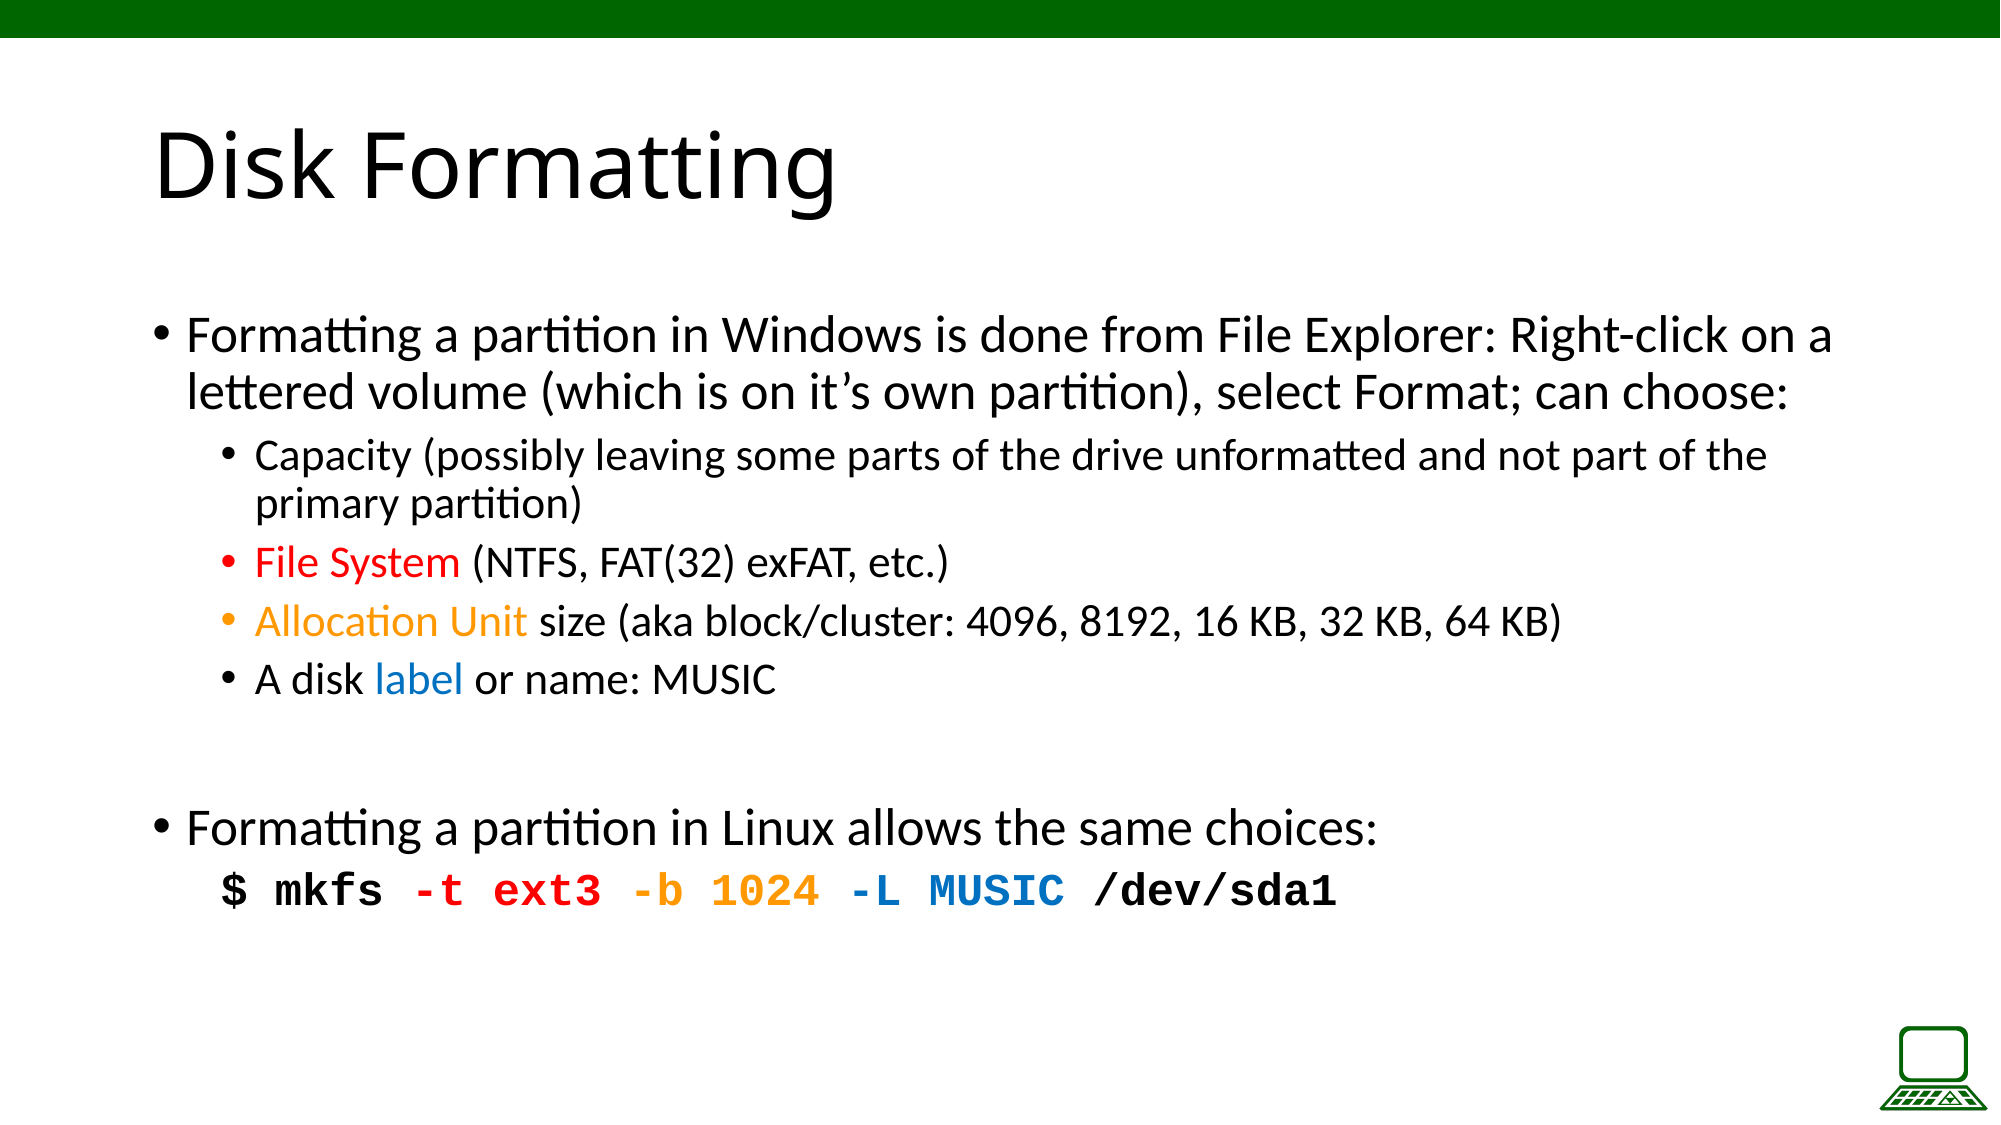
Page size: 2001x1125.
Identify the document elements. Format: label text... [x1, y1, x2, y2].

title Disk Formatting [137, 59, 1863, 278]
list Formatting a partition in Windows is done from File Explorer: Right-click on a lettered volume (which is on it’s own partition), select Format; can choose: Capacity (possibly leaving some parts of the drive unformatted and not part of the primary partition) File System (NTFS, FAT(32) exFAT, etc.) Allocation Unit size (aka block/cluster: 4096, 8192, 16 KB, 32 KB, 64 KB) A disk label or name: MUSIC Formatting a partition in Linux allows the same choices: $ mkfs -t ext3 -b 1024 -L MUSIC /dev/sda1 [137, 299, 1863, 1014]
text_box [0, 0, 2000, 39]
picture [1879, 1026, 1988, 1111]
